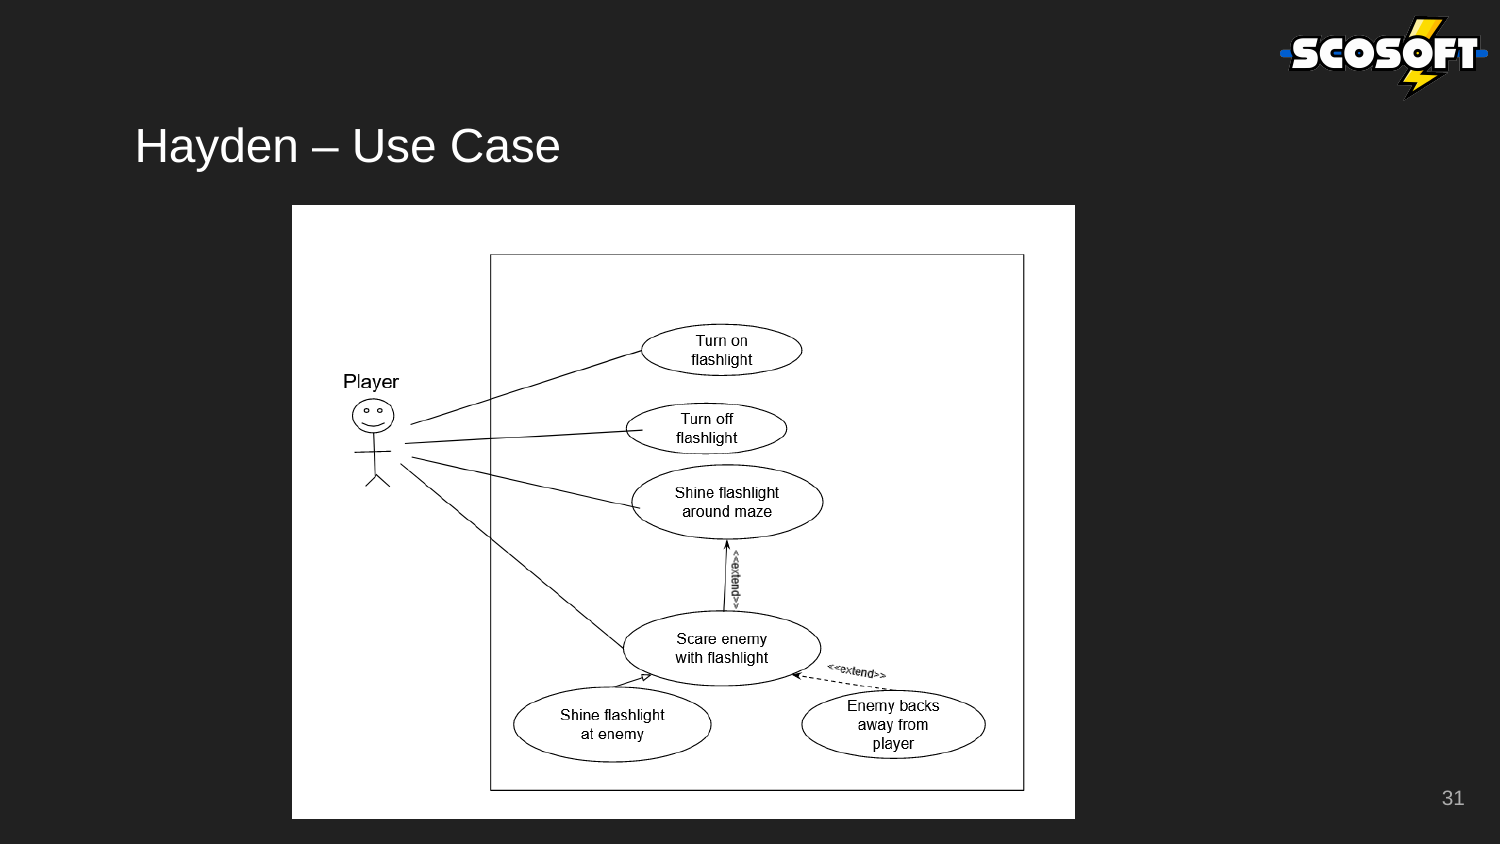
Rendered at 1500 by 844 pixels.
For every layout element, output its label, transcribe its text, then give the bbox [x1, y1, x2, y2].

title Hayden – Use Case [119, 100, 1381, 188]
slide_number ‹#› [1389, 764, 1480, 830]
picture [1280, 12, 1488, 106]
picture [292, 205, 1076, 820]
